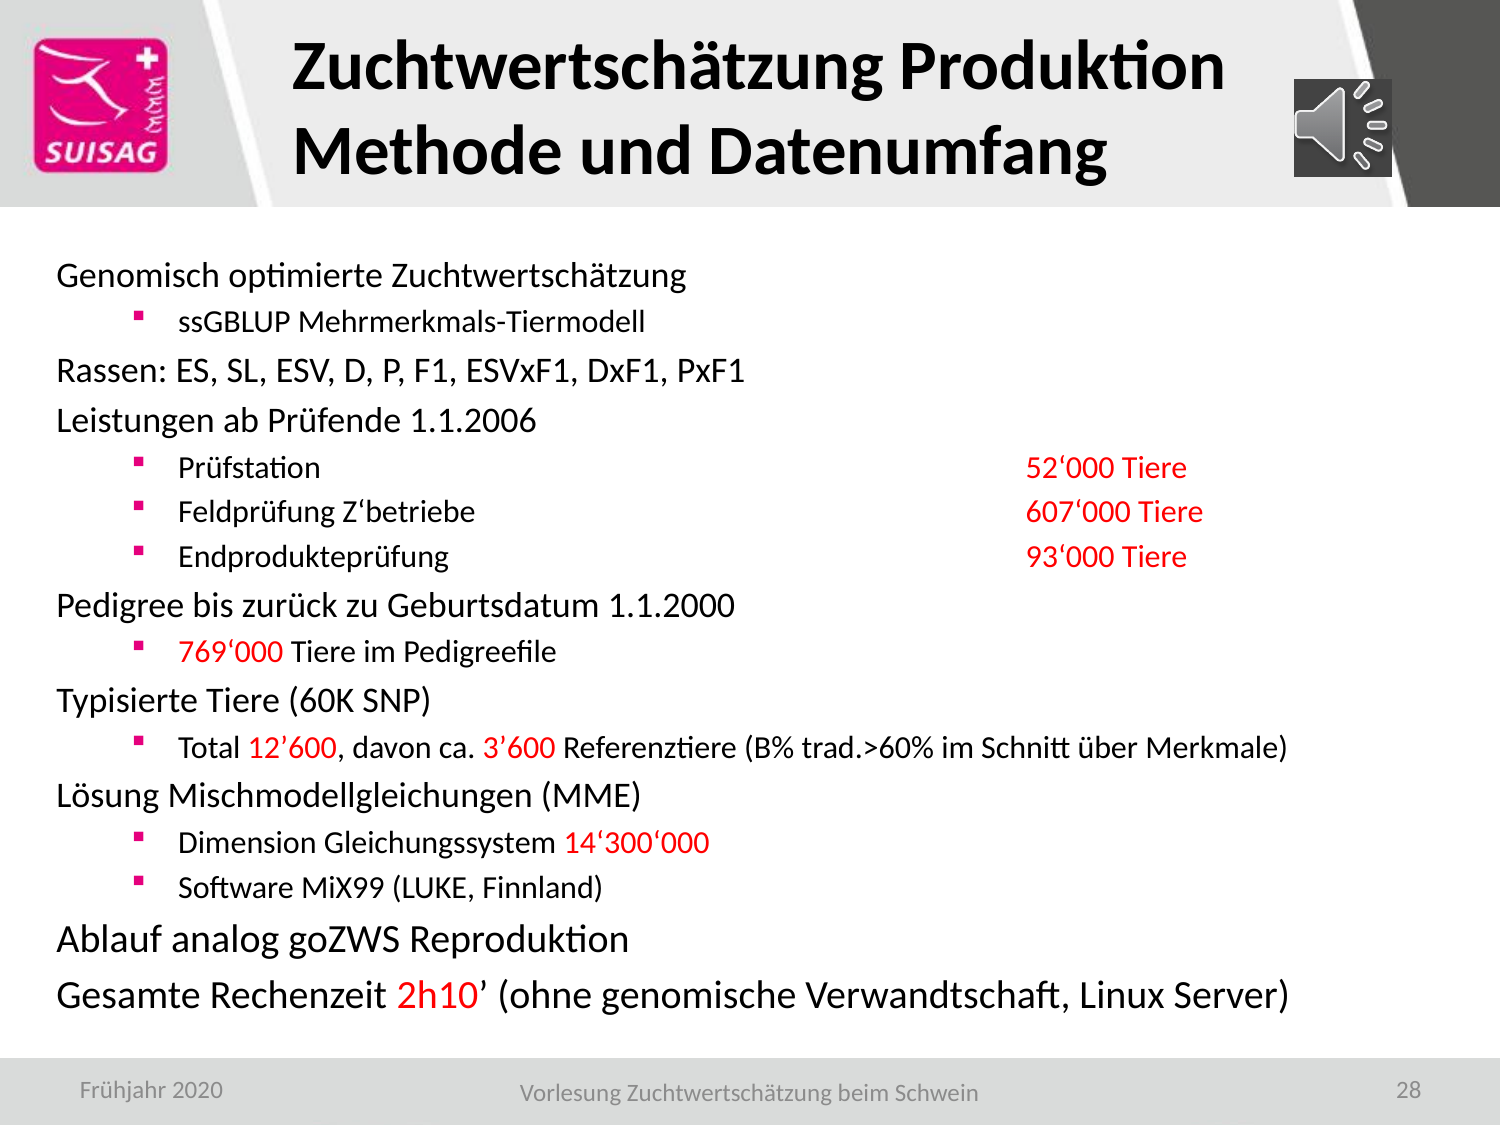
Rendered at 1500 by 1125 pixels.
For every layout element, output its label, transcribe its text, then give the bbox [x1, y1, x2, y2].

title Zuchtwertschätzung Produktion Methode und Datenumfang [277, 0, 1341, 207]
slide_number 28 [1328, 1058, 1437, 1119]
footer Vorlesung Zuchtwertschätzung beim Schwein [247, 1061, 1253, 1122]
picture [1293, 0, 1500, 207]
picture [0, 0, 277, 207]
list Genomisch optimierte Zuchtwertschätzung ssGBLUP Mehrmerkmals-Tiermodell Rassen: ES, SL, ESV, D, P, F1, ESVxF1, DxF1, PxF1 Leistungen ab Prüfende 1.1.2006 Prüfstation 52‘000 Tiere Feldprüfung Z‘betriebe 607‘000 Tiere Endprodukteprüfung 93‘000 Tiere Pedigree bis zurück zu Geburtsdatum 1.1.2000 769‘000 Tiere im Pedigreefile Typisierte Tiere (60K SNP) Total 12’600, davon ca. 3’600 Referenztiere (B% trad.>60% im Schnitt über Merkmale) Lösung Mischmodellgleichungen (MME) Dimension Gleichungssystem 14‘300‘000 Software MiX99 (LUKE, Finnland) Ablauf analog goZWS Reproduktion Gesamte Rechenzeit 2h10’ (ohne genomische Verwandtschaft, Linux Server) [41, 243, 1459, 1035]
slide_number Frühjahr 2020 [64, 1058, 243, 1119]
picture [0, 1058, 1500, 1125]
